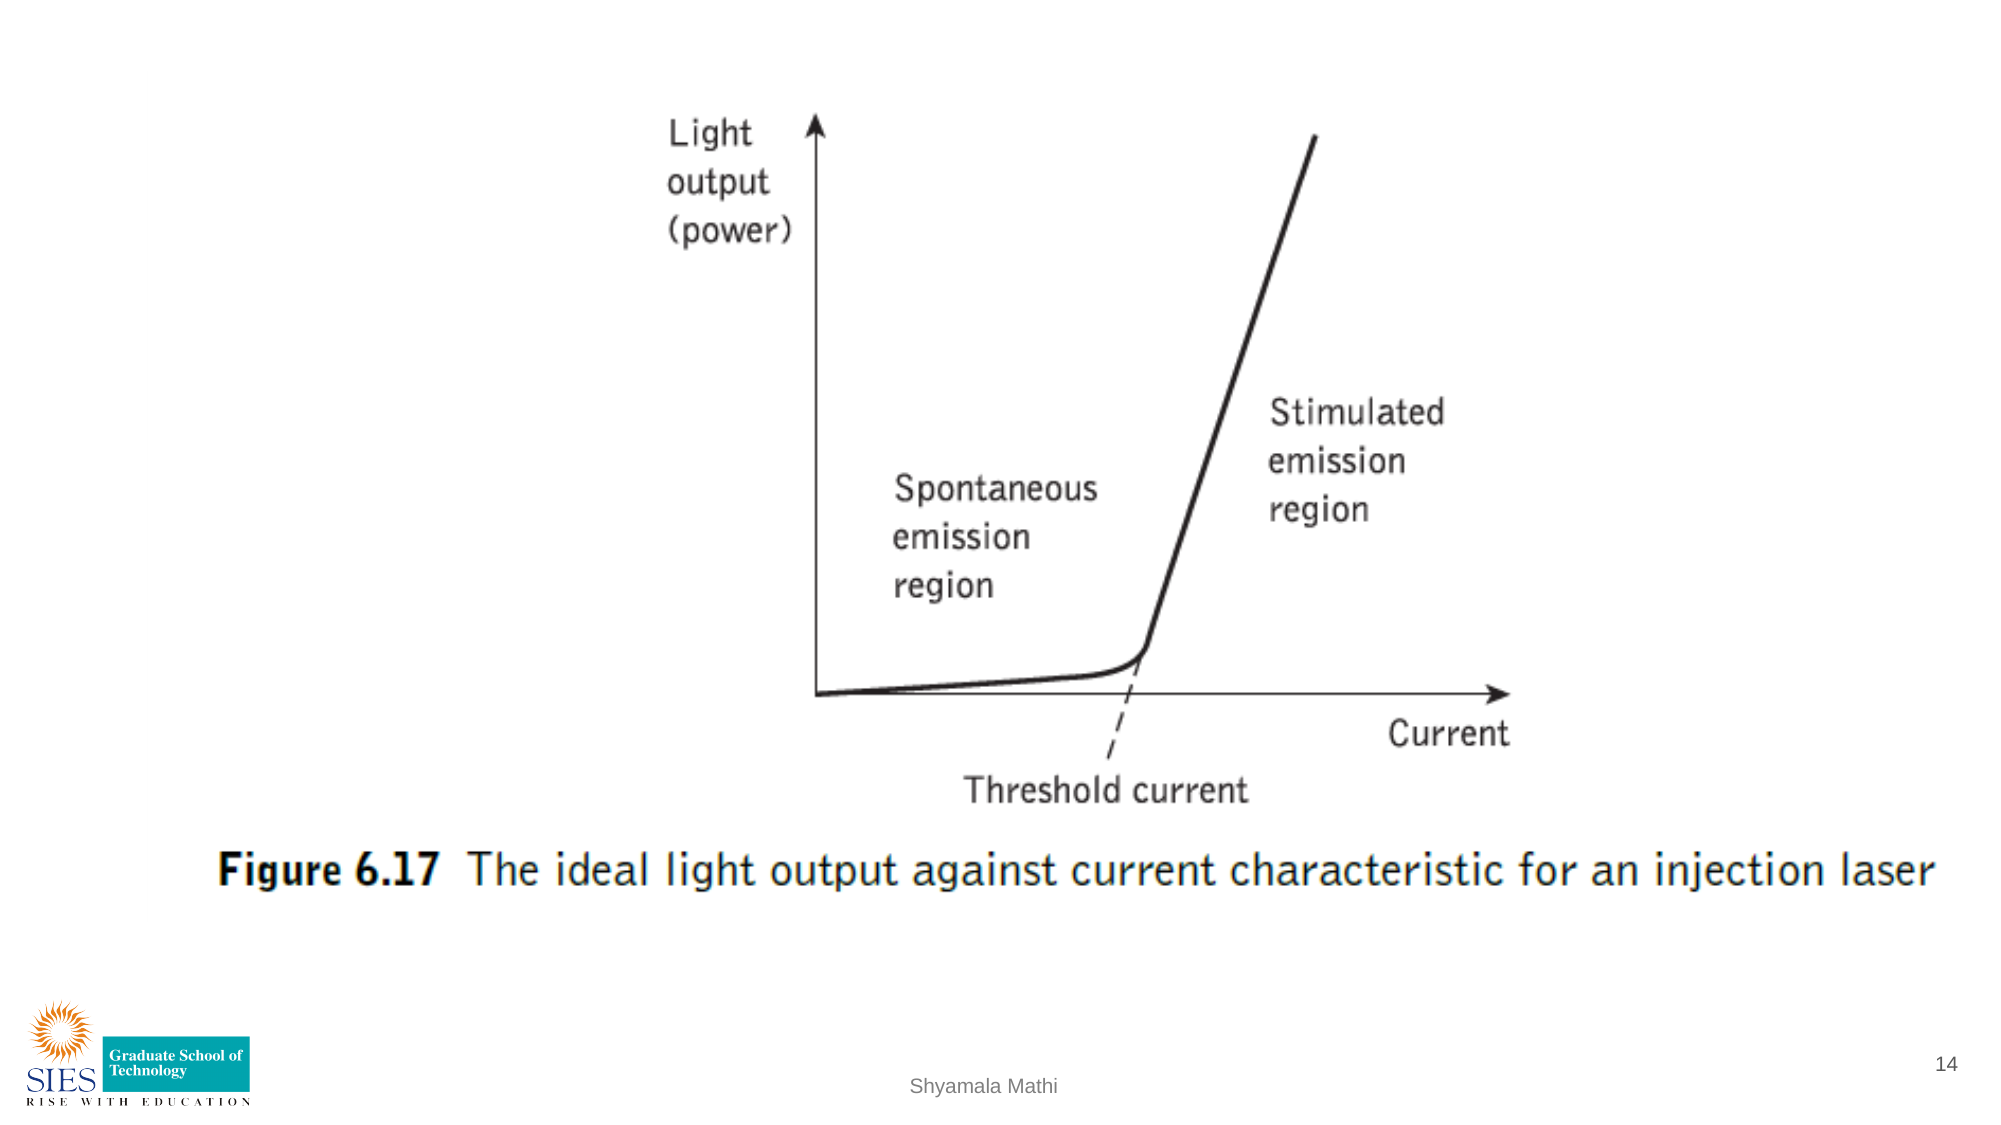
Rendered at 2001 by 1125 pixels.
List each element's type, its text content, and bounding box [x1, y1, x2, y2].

picture [146, 70, 1962, 922]
slide_number 14 [1853, 1019, 1974, 1106]
picture [26, 998, 250, 1106]
